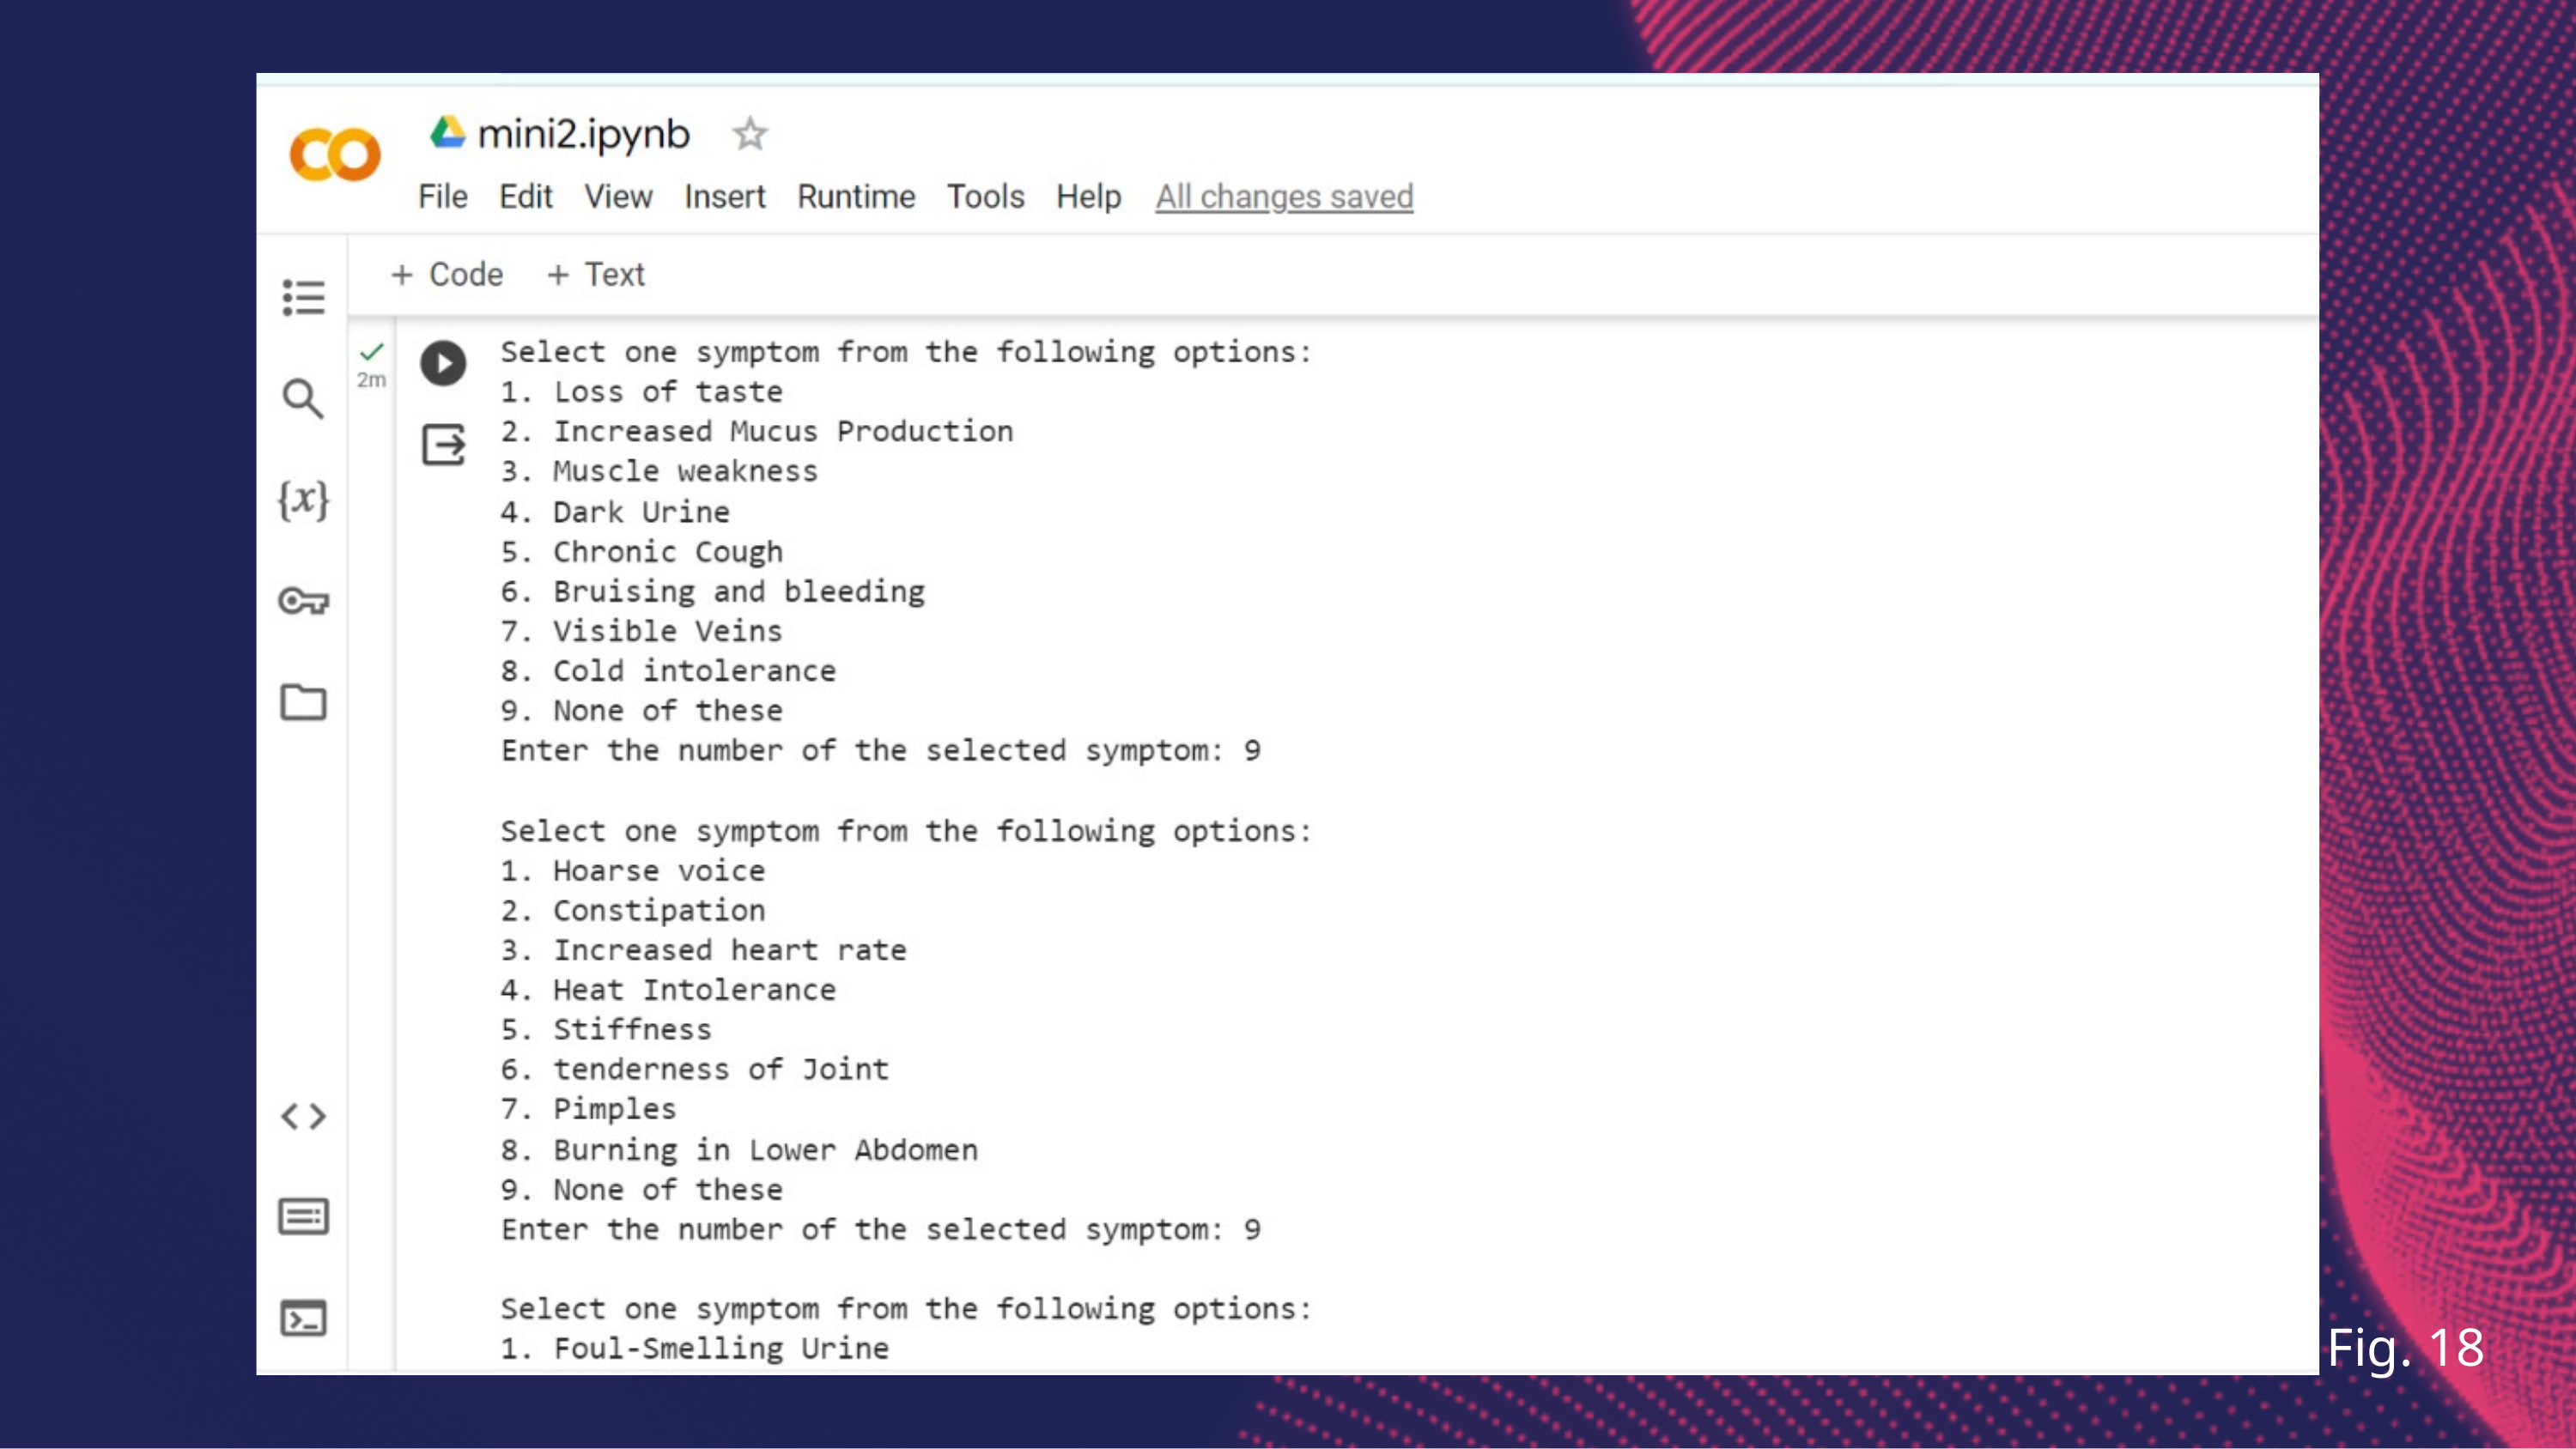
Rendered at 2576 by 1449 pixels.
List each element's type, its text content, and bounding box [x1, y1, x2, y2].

text_box [0, 0, 2576, 1449]
text_box [256, 73, 2320, 1375]
text_box Fig. 18 [2327, 1303, 2536, 1377]
